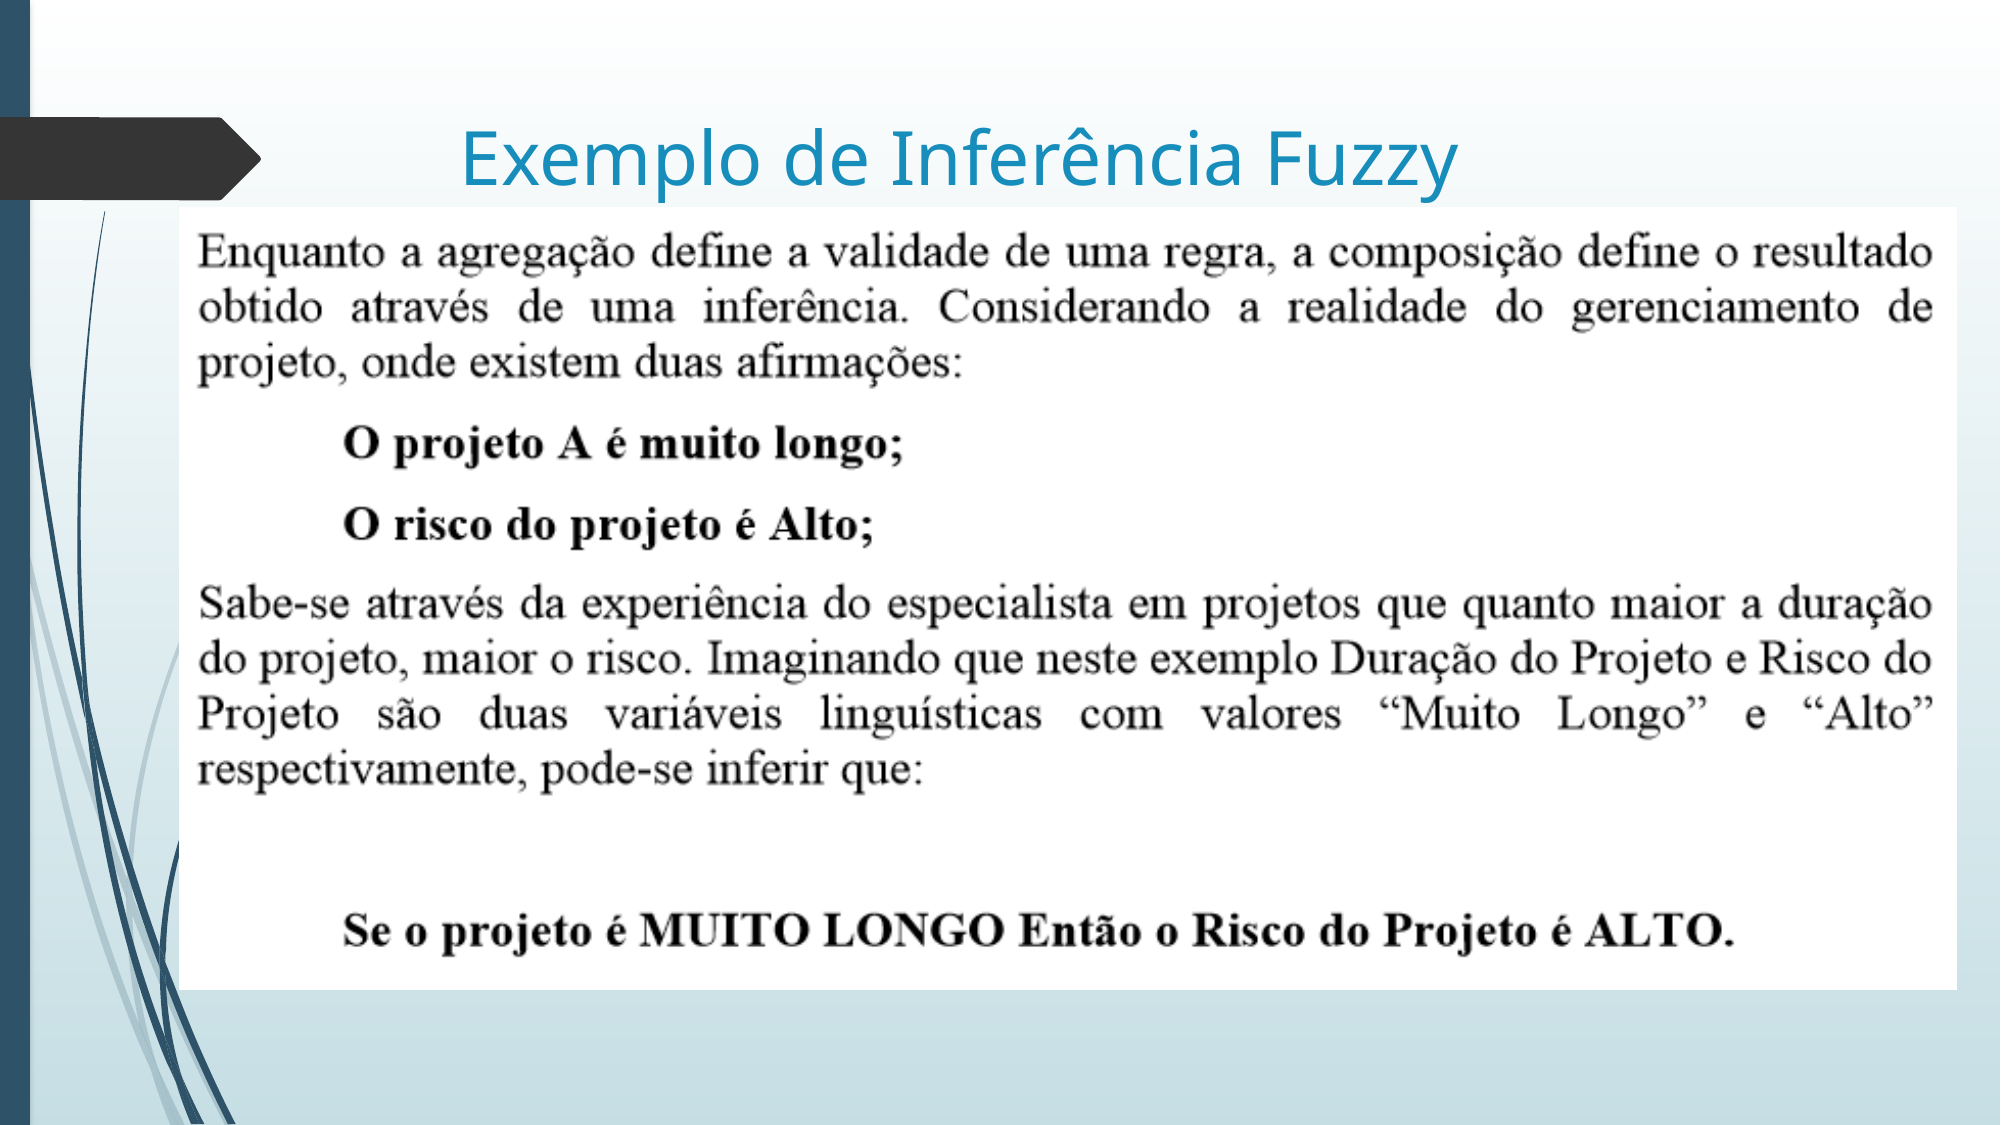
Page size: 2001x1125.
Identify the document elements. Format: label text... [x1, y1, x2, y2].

title Exemplo de Inferência Fuzzy [425, 102, 1888, 204]
picture [179, 207, 1957, 990]
